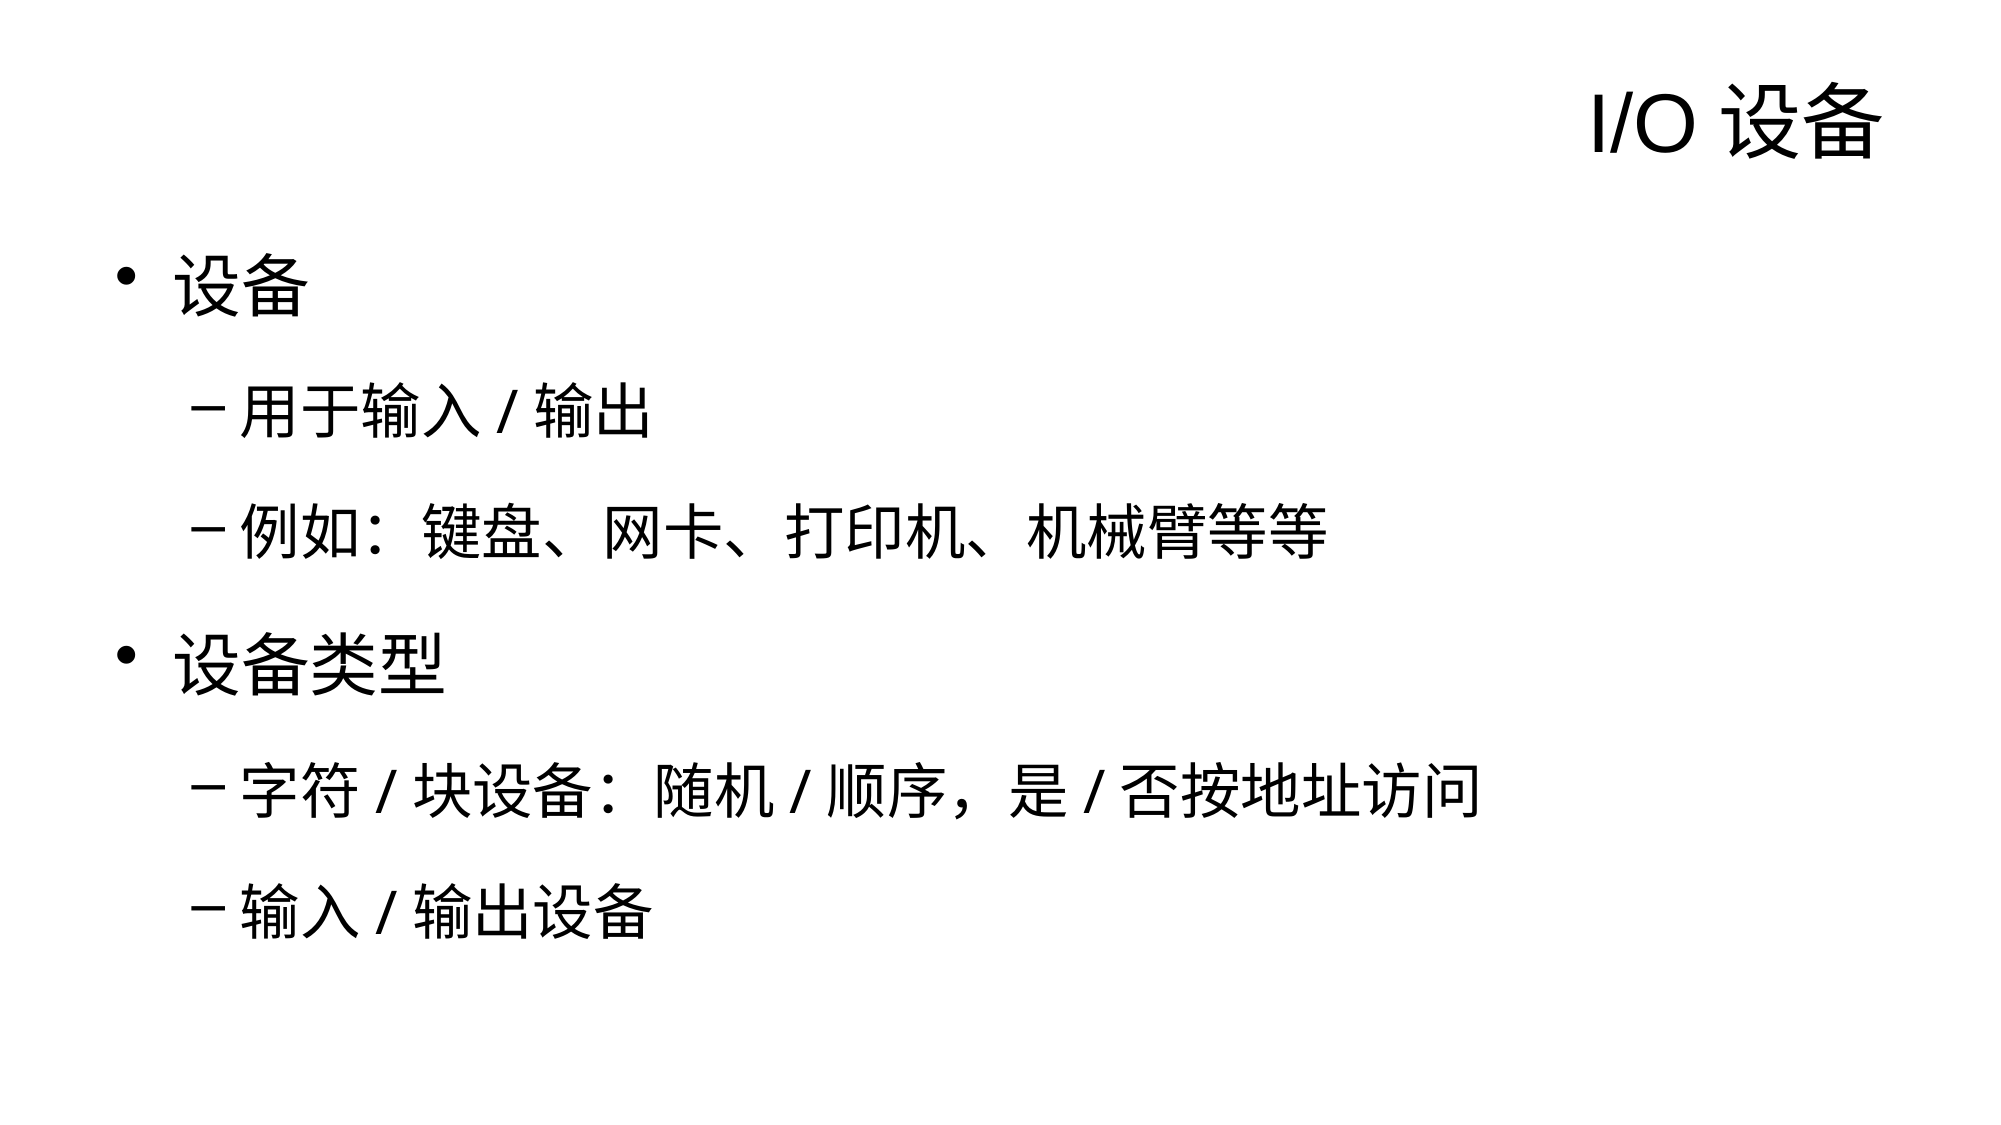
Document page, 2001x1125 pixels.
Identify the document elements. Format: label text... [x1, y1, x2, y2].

title I/O设备 [99, 44, 1901, 193]
list 设备 用于输入/输出 例如：键盘、网卡、打印机、机械臂等等 设备类型 字符/块设备：随机/顺序，是/否按地址访问 输入/输出设备 [99, 193, 1901, 1024]
